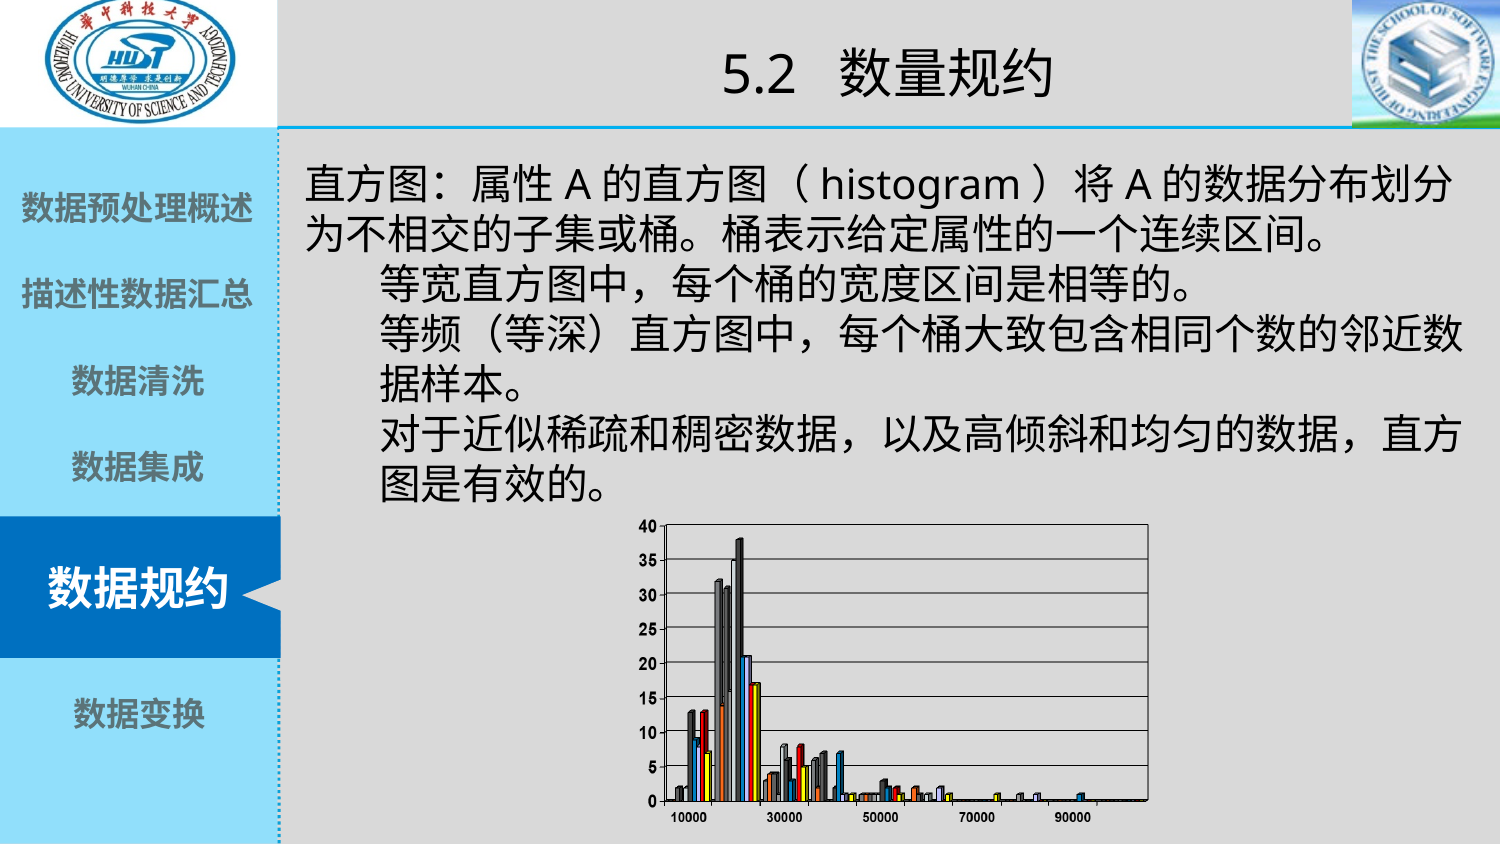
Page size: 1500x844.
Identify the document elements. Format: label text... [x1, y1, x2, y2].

list 直方图：属性A的直方图（histogram）将A的数据分布划分为不相交的子集或桶。桶表示给定属性的一个连续区间。 等宽直方图中，每个桶的宽度区间是相等的。 等频（等深）直方图中，每个桶大致包含相同个数的邻近数据样本。 对于近似稀疏和稠密数据，以及高倾斜和均匀的数据，直方图是有效的。 [289, 150, 1500, 794]
picture [38, 0, 242, 127]
picture [619, 504, 1170, 840]
text_box 5.2 数量规约 [277, 0, 1500, 127]
